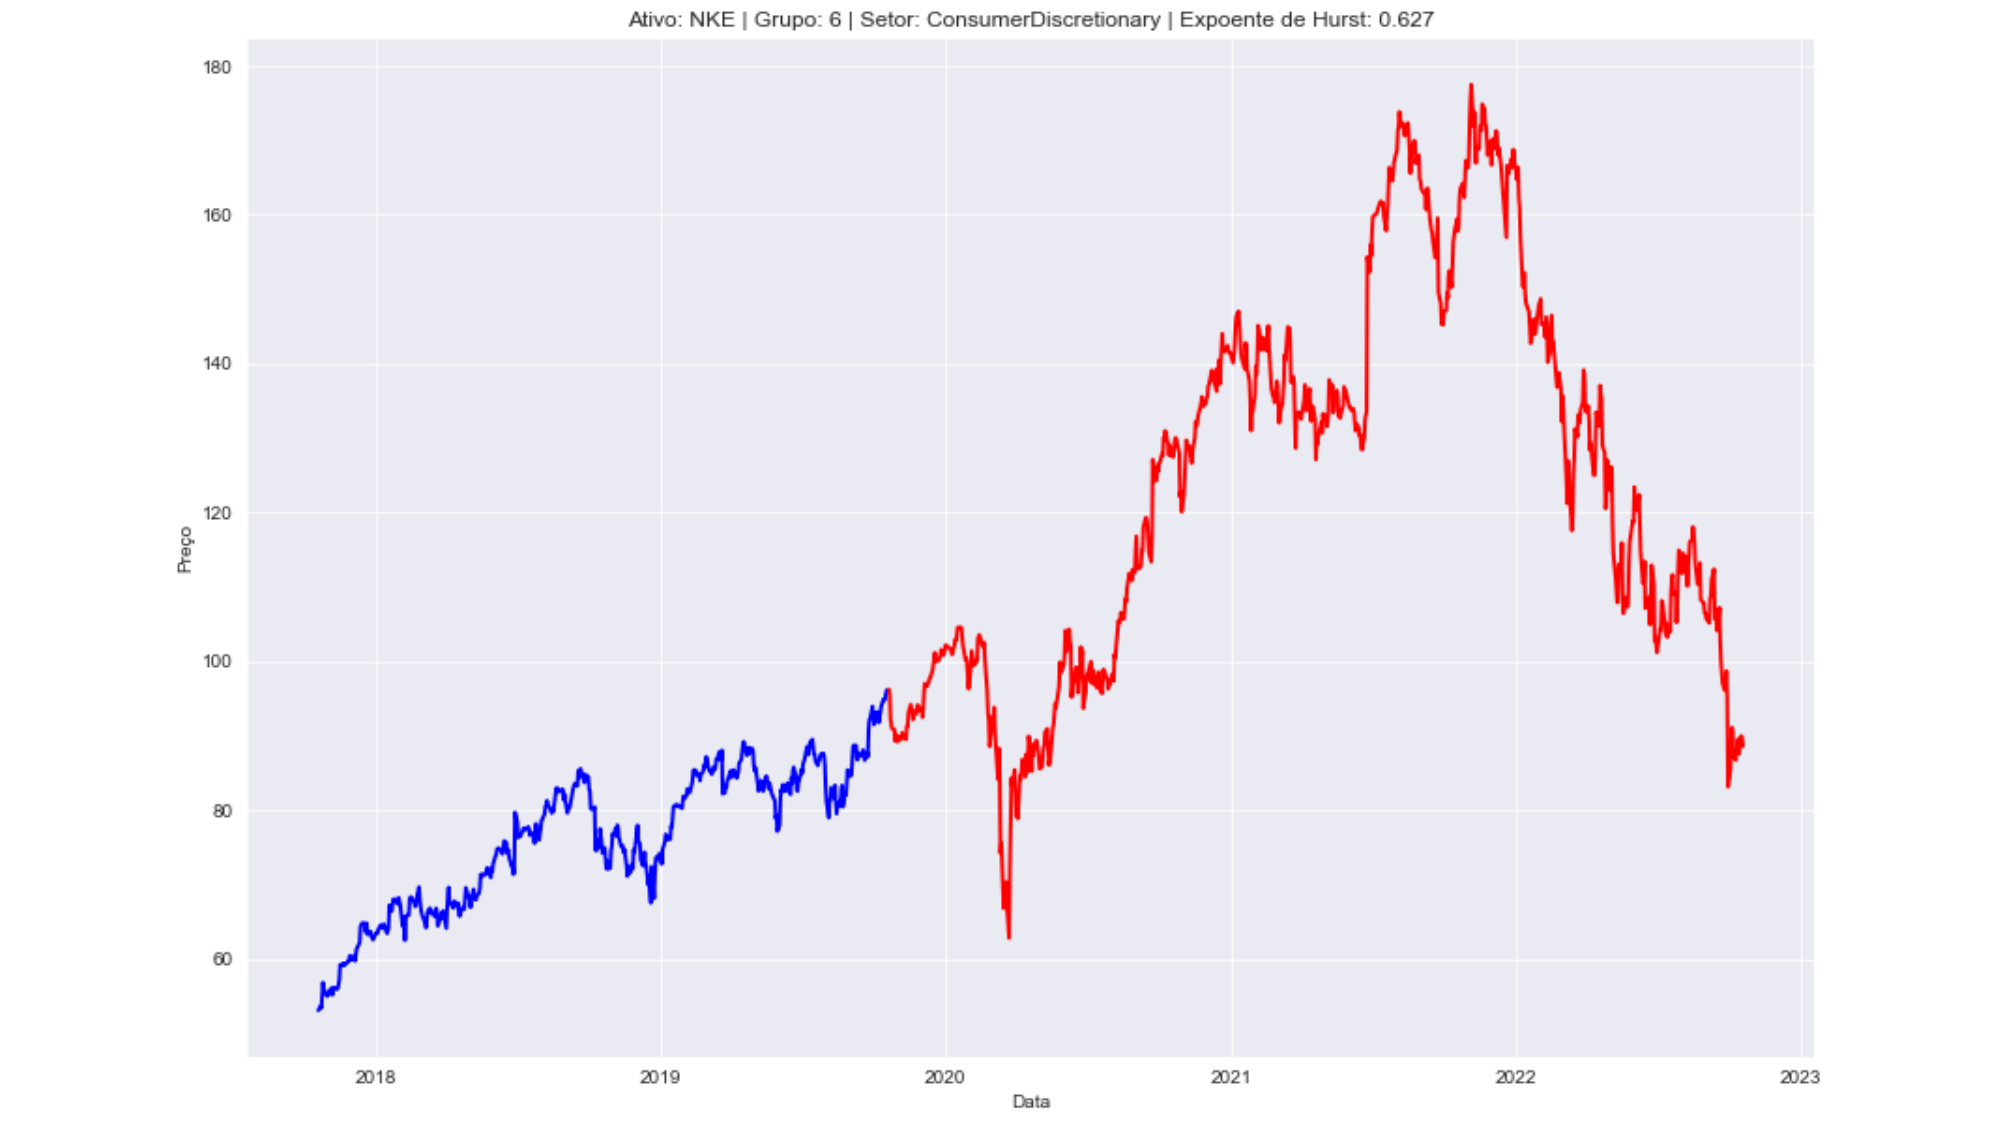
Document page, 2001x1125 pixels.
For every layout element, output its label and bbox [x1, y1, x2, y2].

picture [165, 0, 1835, 1125]
